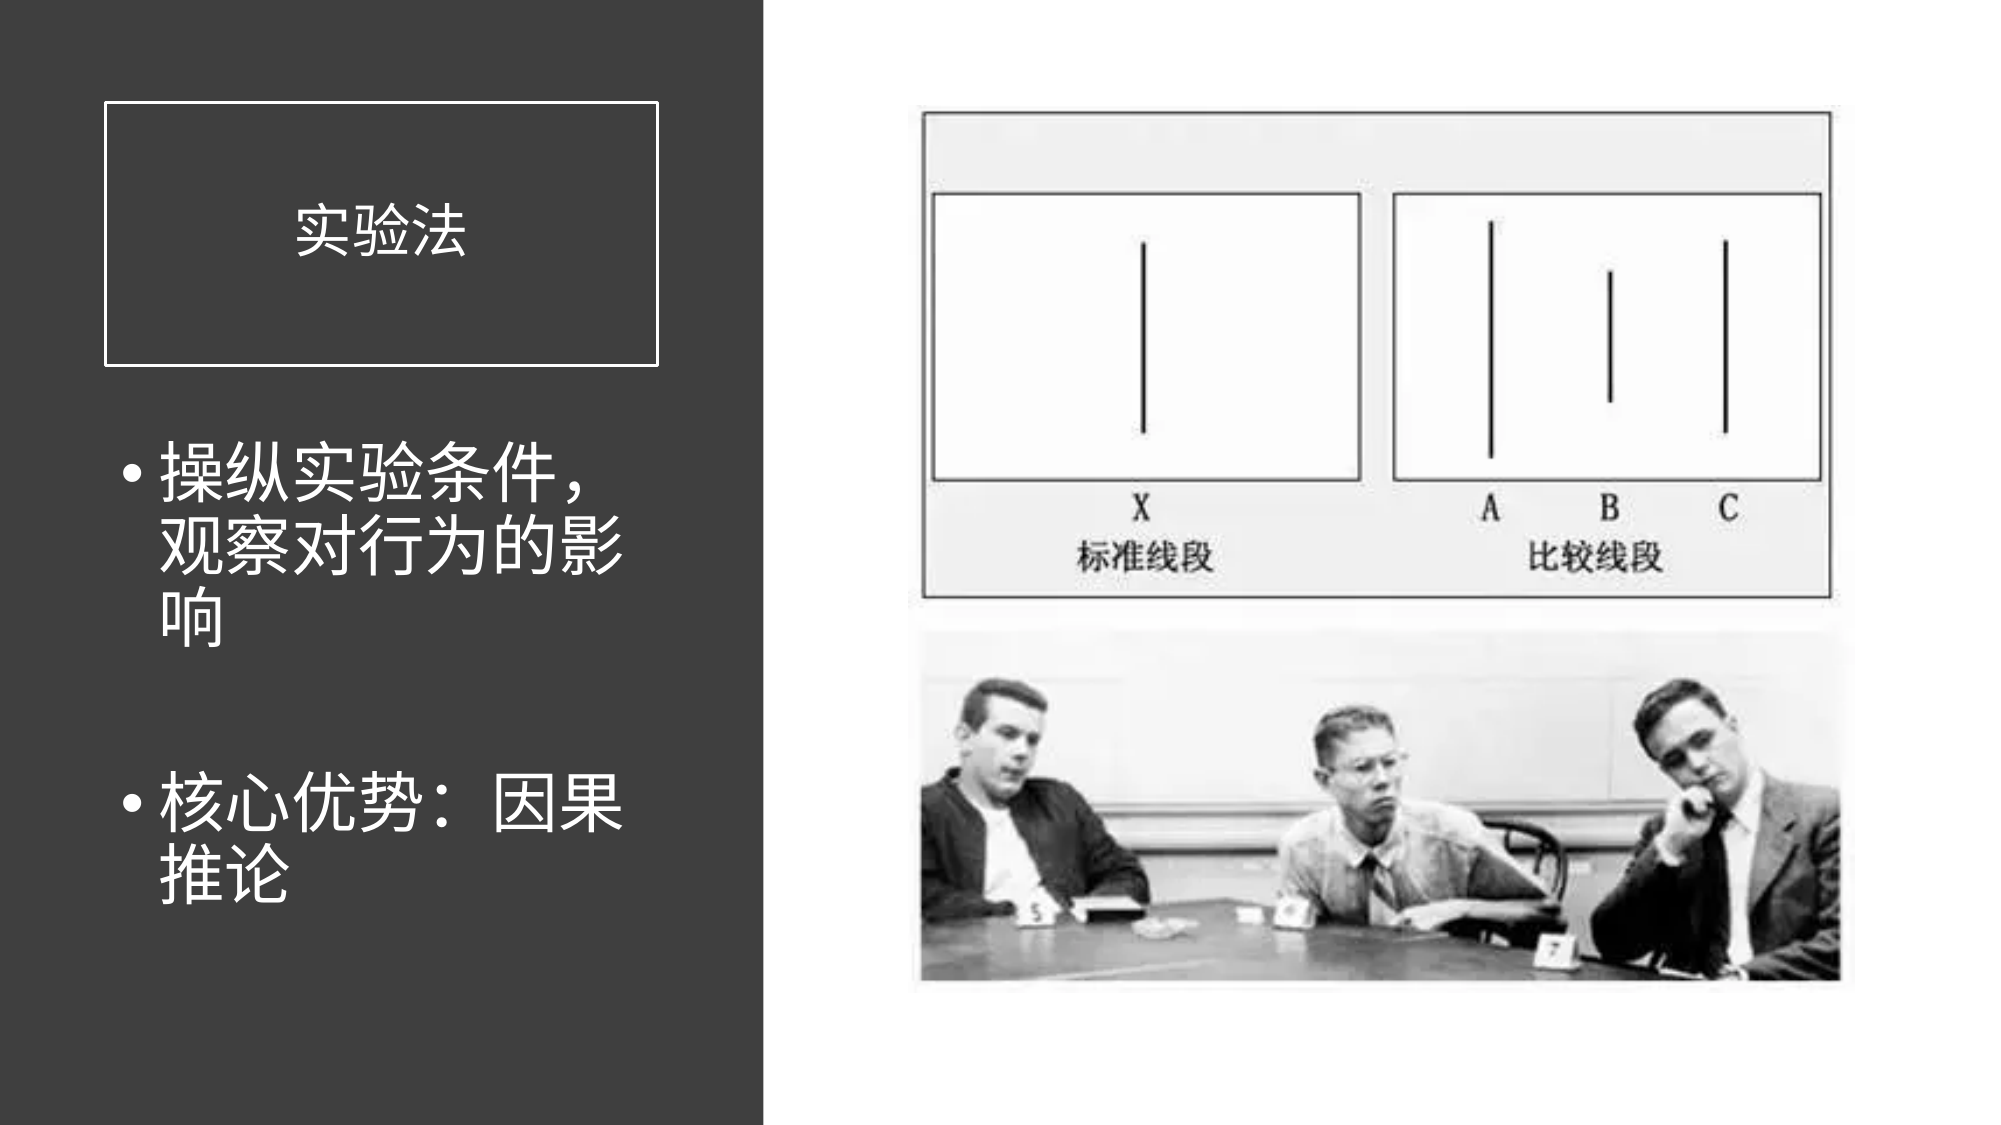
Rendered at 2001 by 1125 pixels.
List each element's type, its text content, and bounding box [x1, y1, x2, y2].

text_box [0, 0, 764, 1125]
list 操纵实验条件，观察对行为的影响 核心优势：因果推论 [105, 432, 658, 994]
title 实验法 [105, 102, 658, 366]
picture [908, 105, 1855, 993]
